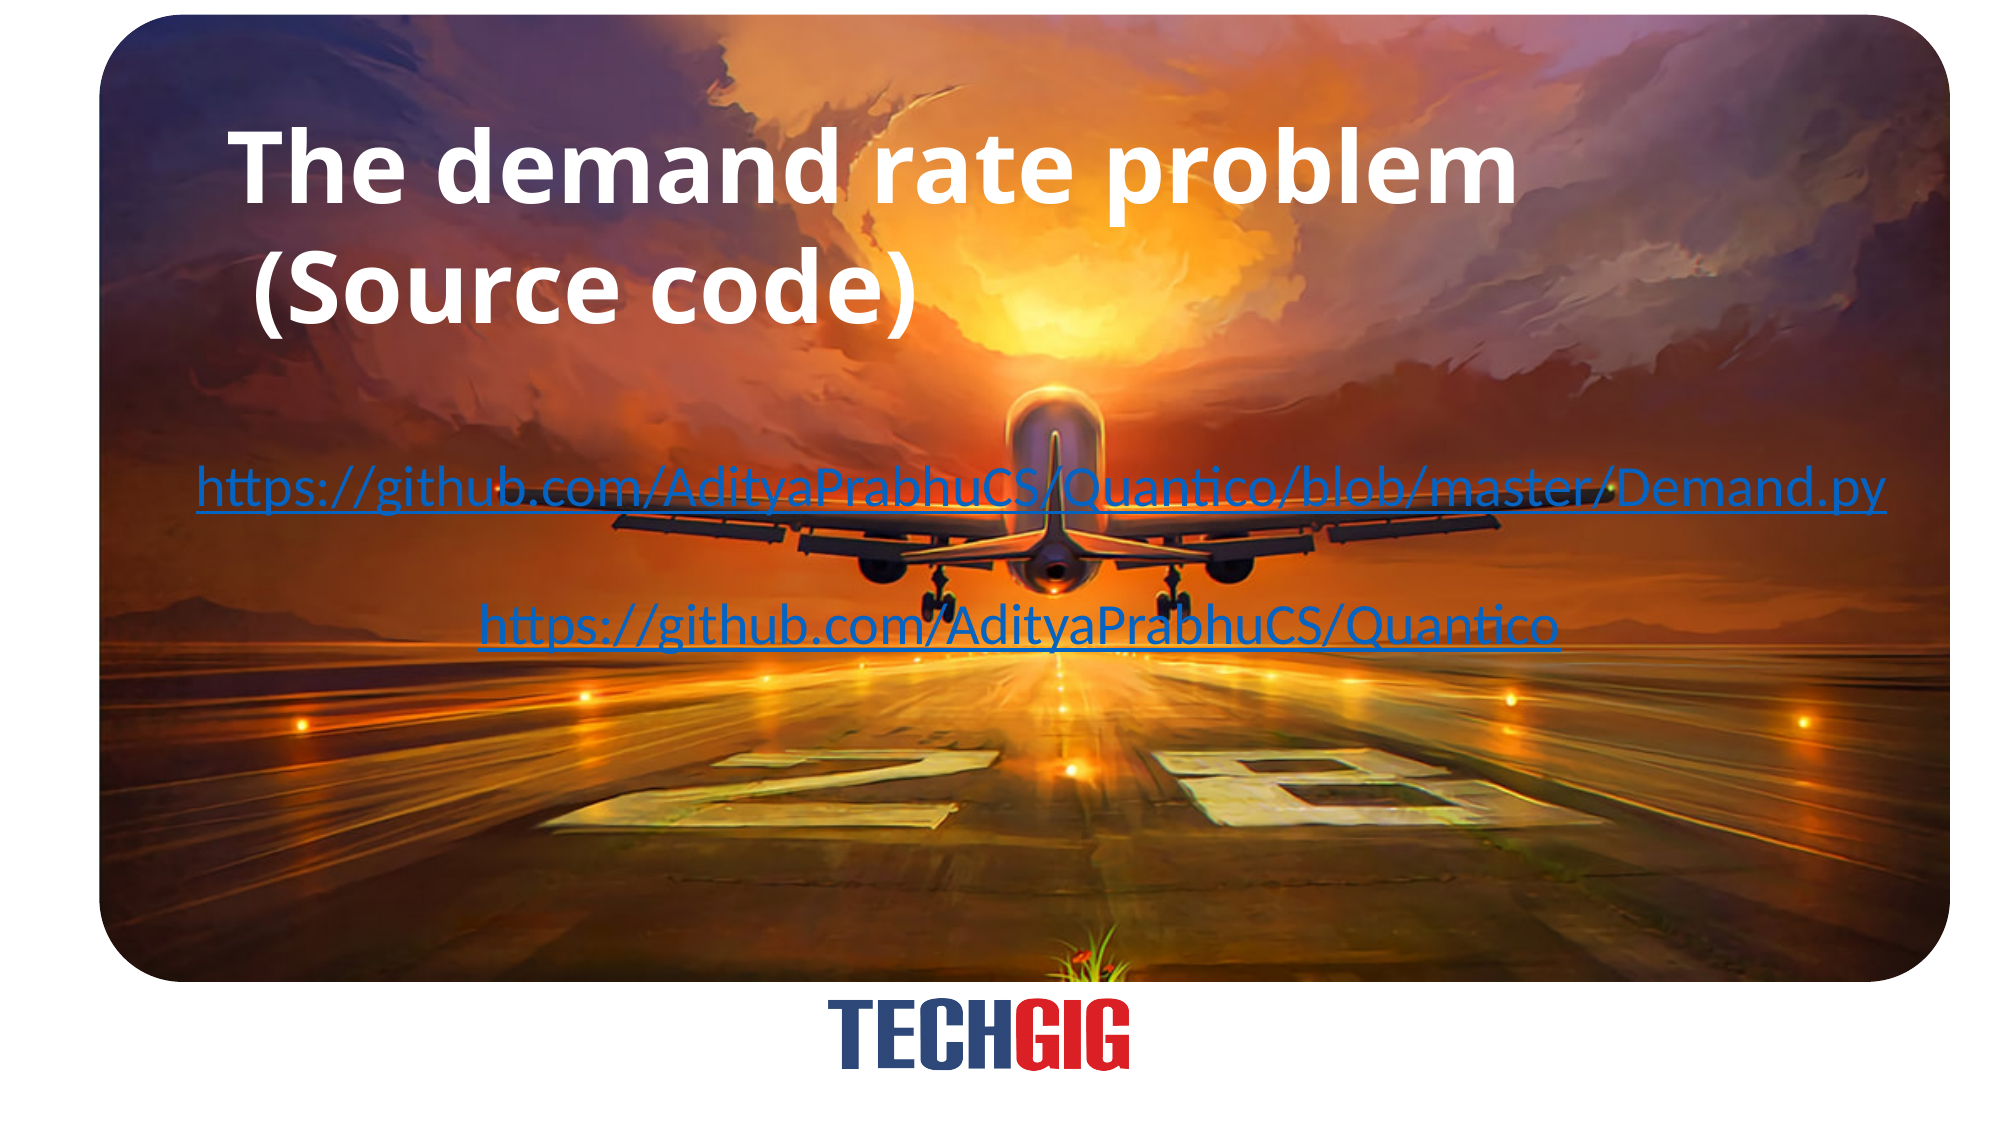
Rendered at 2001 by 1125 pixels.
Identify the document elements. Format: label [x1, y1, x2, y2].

picture [99, 14, 1950, 982]
picture [828, 998, 1129, 1072]
